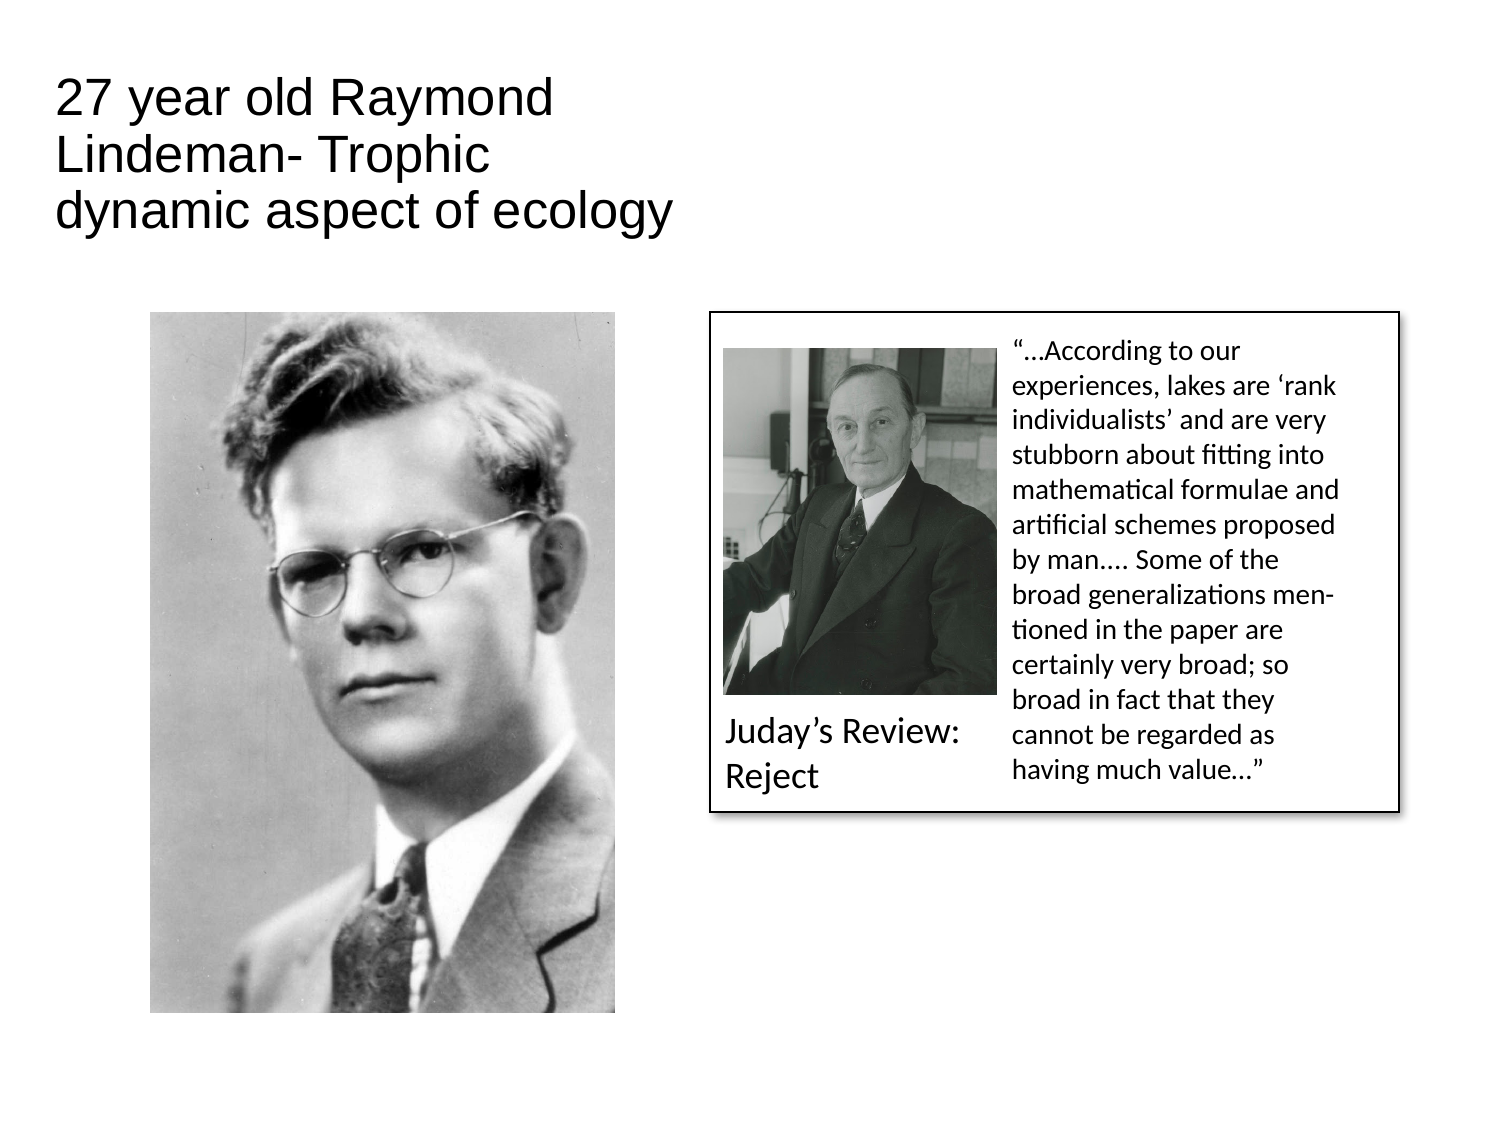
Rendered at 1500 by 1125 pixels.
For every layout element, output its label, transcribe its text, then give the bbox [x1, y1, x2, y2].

picture [149, 312, 616, 1013]
text_box Juday’s Review: Reject [710, 698, 1006, 804]
text_box [710, 312, 1399, 813]
text_box “…According to our experiences, lakes are ‘rank individualists’ and are very stubborn about fitting into mathematical formulae and artificial schemes proposed by man.... Some of the broad generalizations men- tioned in the paper are certainly very broad; so broad in fact that they cannot be regarded as having much value…” [996, 323, 1370, 793]
picture [723, 348, 998, 696]
title 27 year old Raymond Lindeman- Trophic dynamic aspect of ecology [40, 46, 711, 264]
